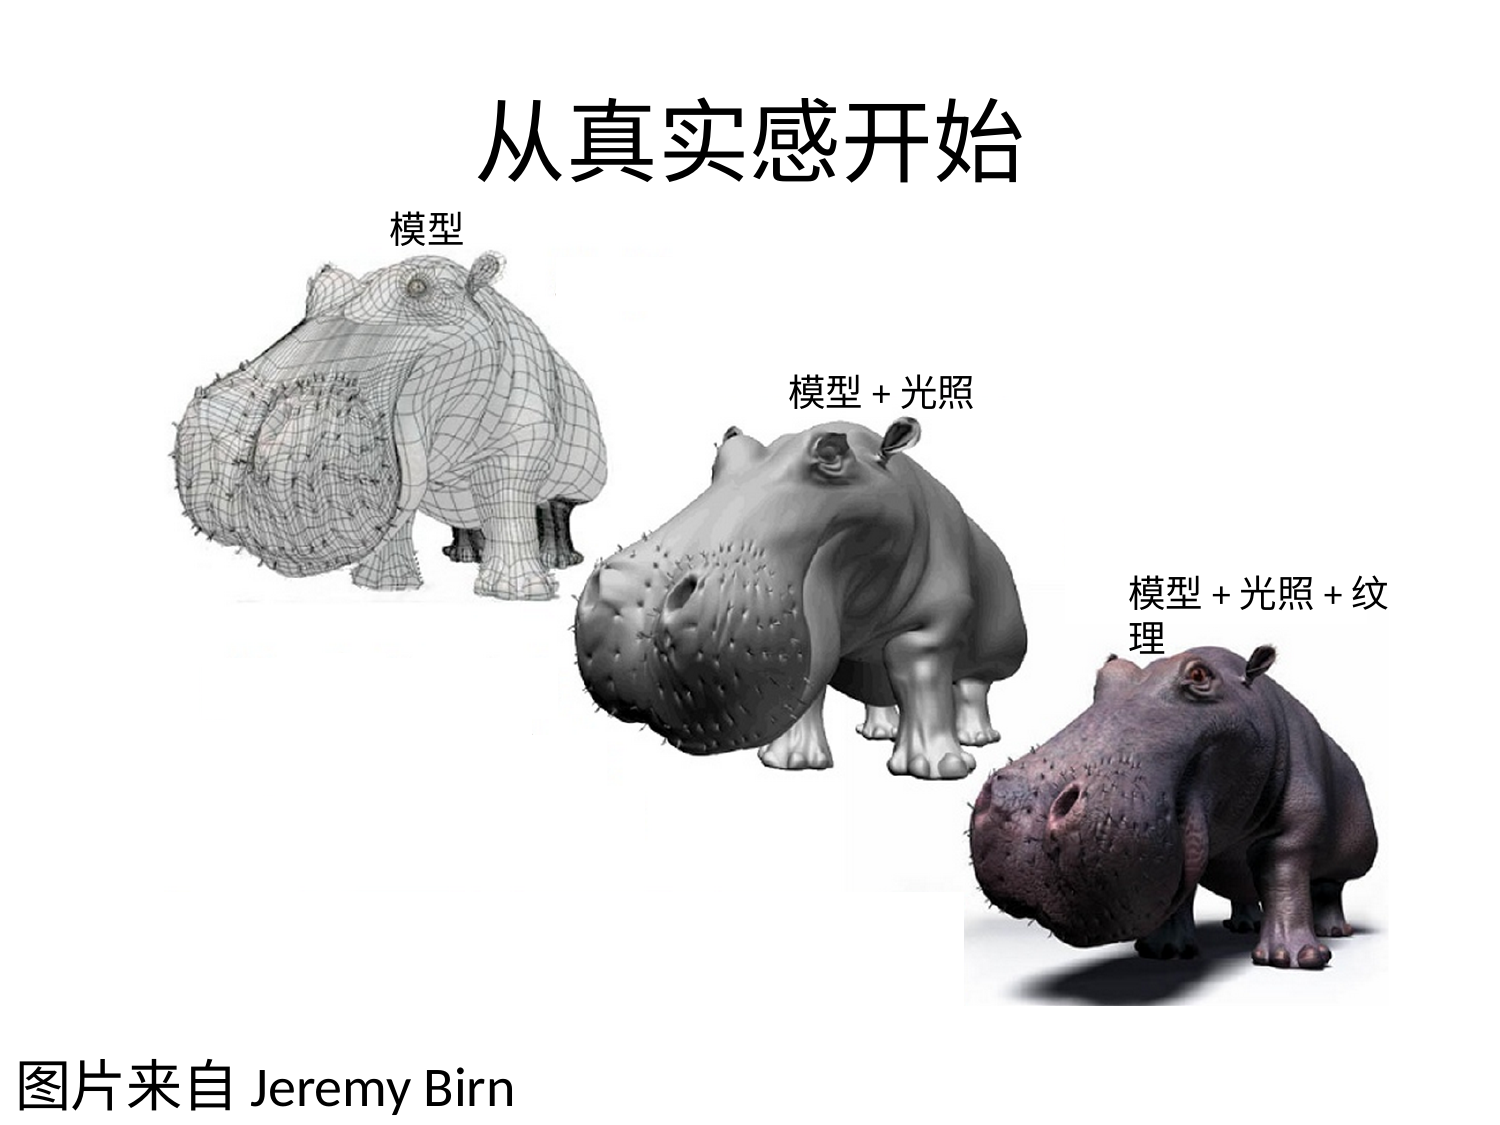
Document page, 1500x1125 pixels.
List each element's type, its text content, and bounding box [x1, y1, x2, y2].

text_box 模型 [374, 199, 481, 233]
picture [163, 234, 1412, 1020]
title 从真实感开始 [75, 45, 1425, 233]
list 图片来自Jeremy Birn [0, 1042, 692, 1125]
